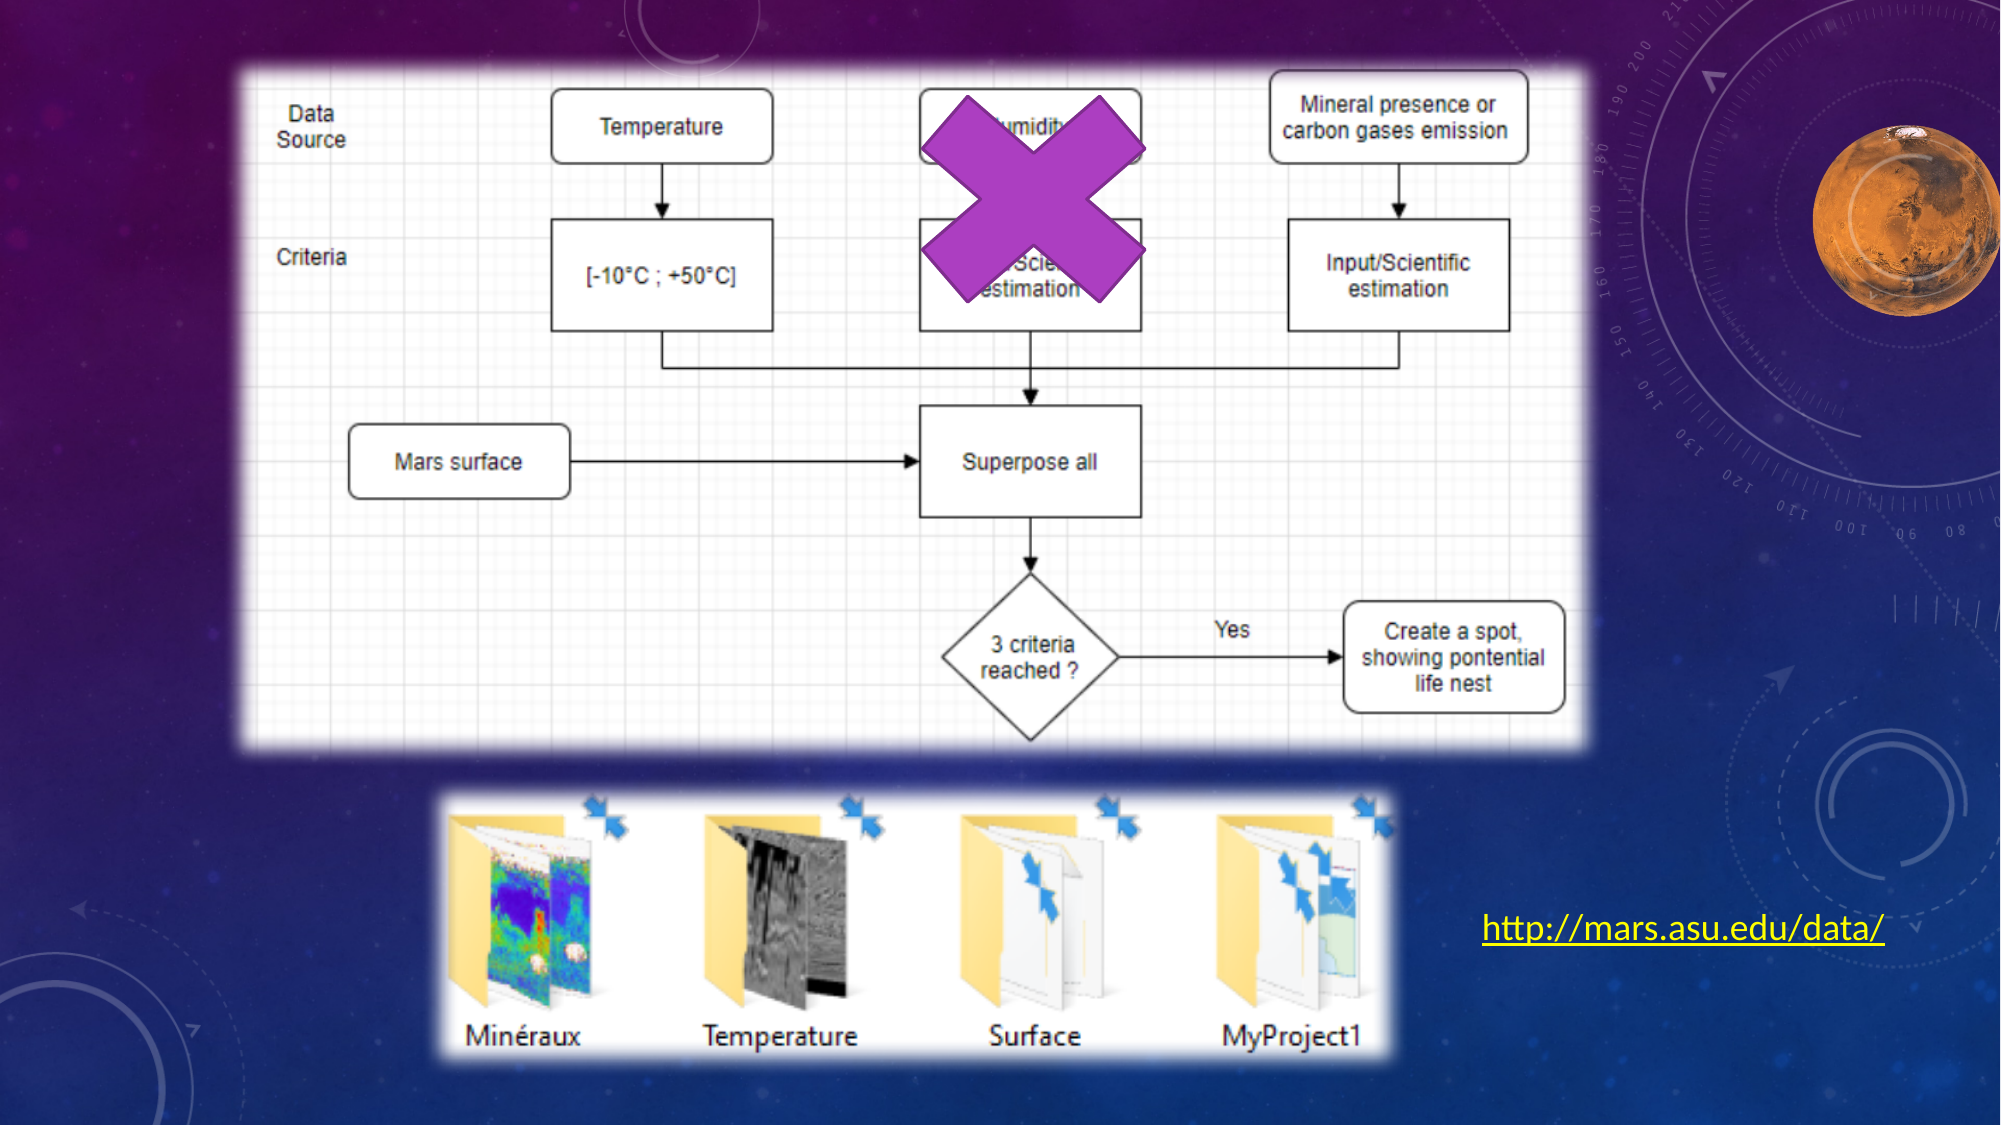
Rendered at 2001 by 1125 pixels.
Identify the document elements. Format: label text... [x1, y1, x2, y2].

picture [0, 0, 2001, 1125]
text_box http://mars.asu.edu/data/ [1467, 895, 1900, 956]
